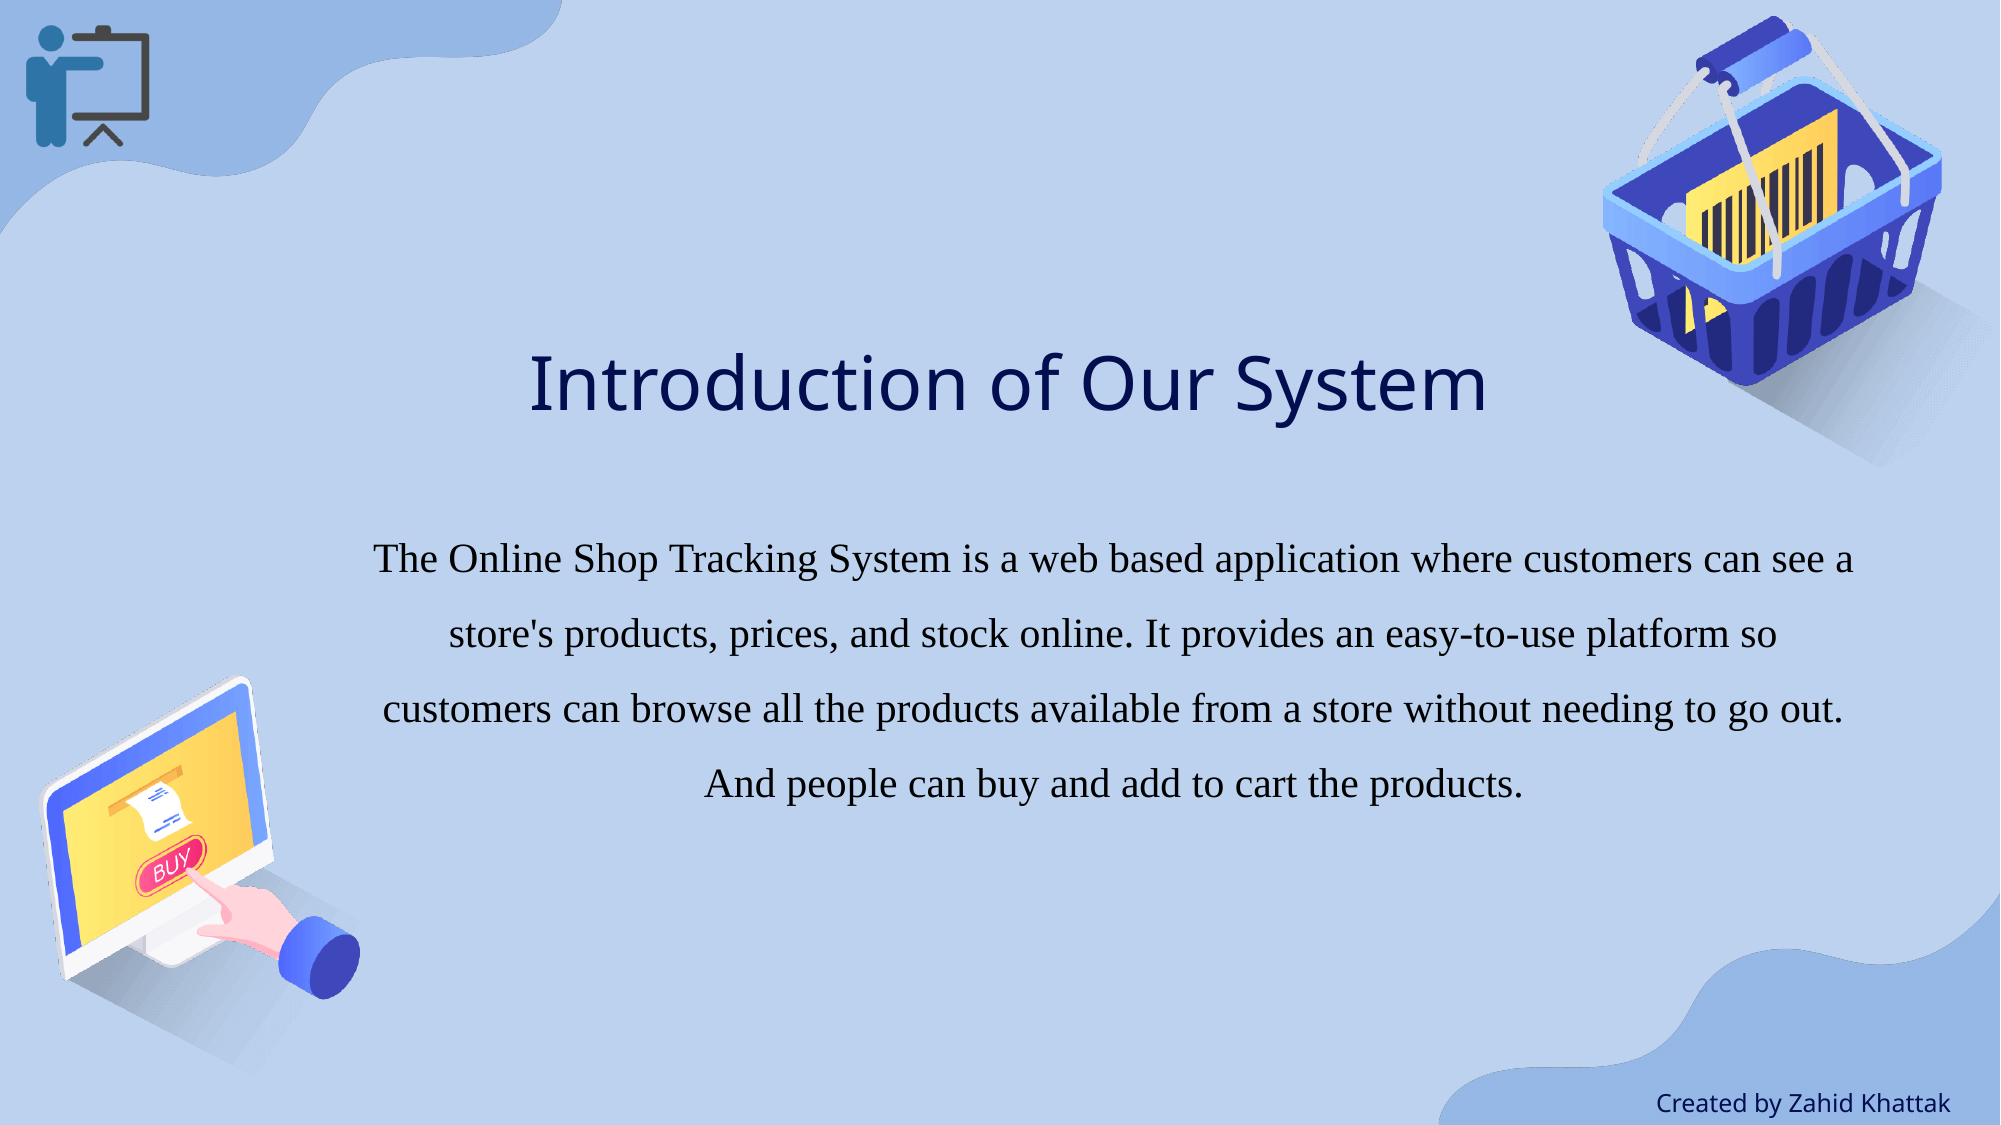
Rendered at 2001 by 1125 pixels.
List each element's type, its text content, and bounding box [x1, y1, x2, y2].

text_box Created by Zahid Khattak [1641, 1080, 1997, 1125]
text_box The Online Shop Tracking System is a web based application where customers can see a store's products, prices, and stock online. It provides an easy-to-use platform so customers can browse all the products available from a store without needing to go out. And people can buy and add to cart the products. [348, 498, 1881, 859]
picture [1603, 16, 2000, 467]
picture [1439, 892, 2000, 1125]
picture [0, 0, 562, 234]
picture [39, 675, 373, 1081]
text_box Introduction of Our System [310, 328, 1603, 433]
